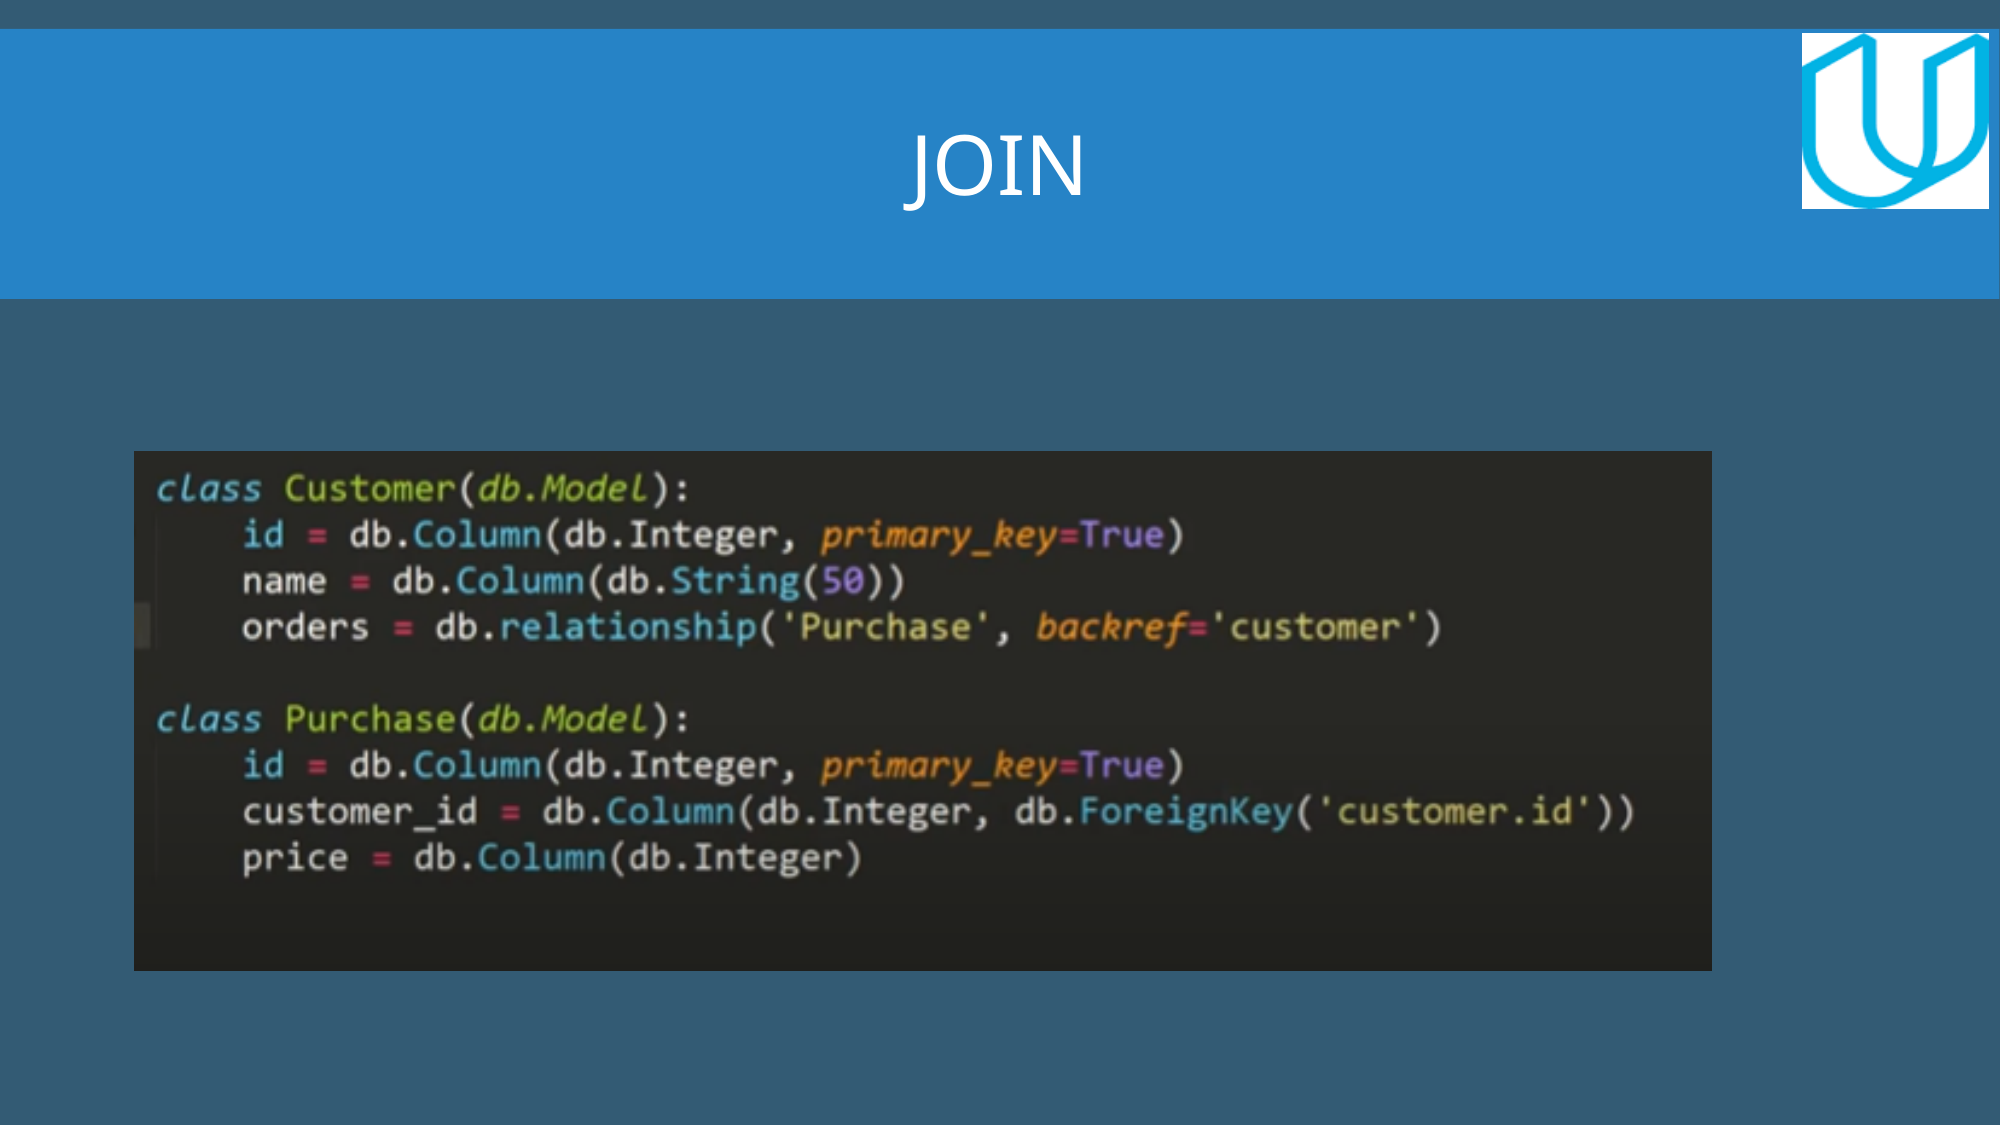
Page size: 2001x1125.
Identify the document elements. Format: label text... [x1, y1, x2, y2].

picture [1933, 47, 1974, 167]
picture [133, 451, 1712, 972]
picture [1816, 47, 1912, 197]
picture [1745, 27, 2000, 210]
title join [197, 46, 1803, 295]
